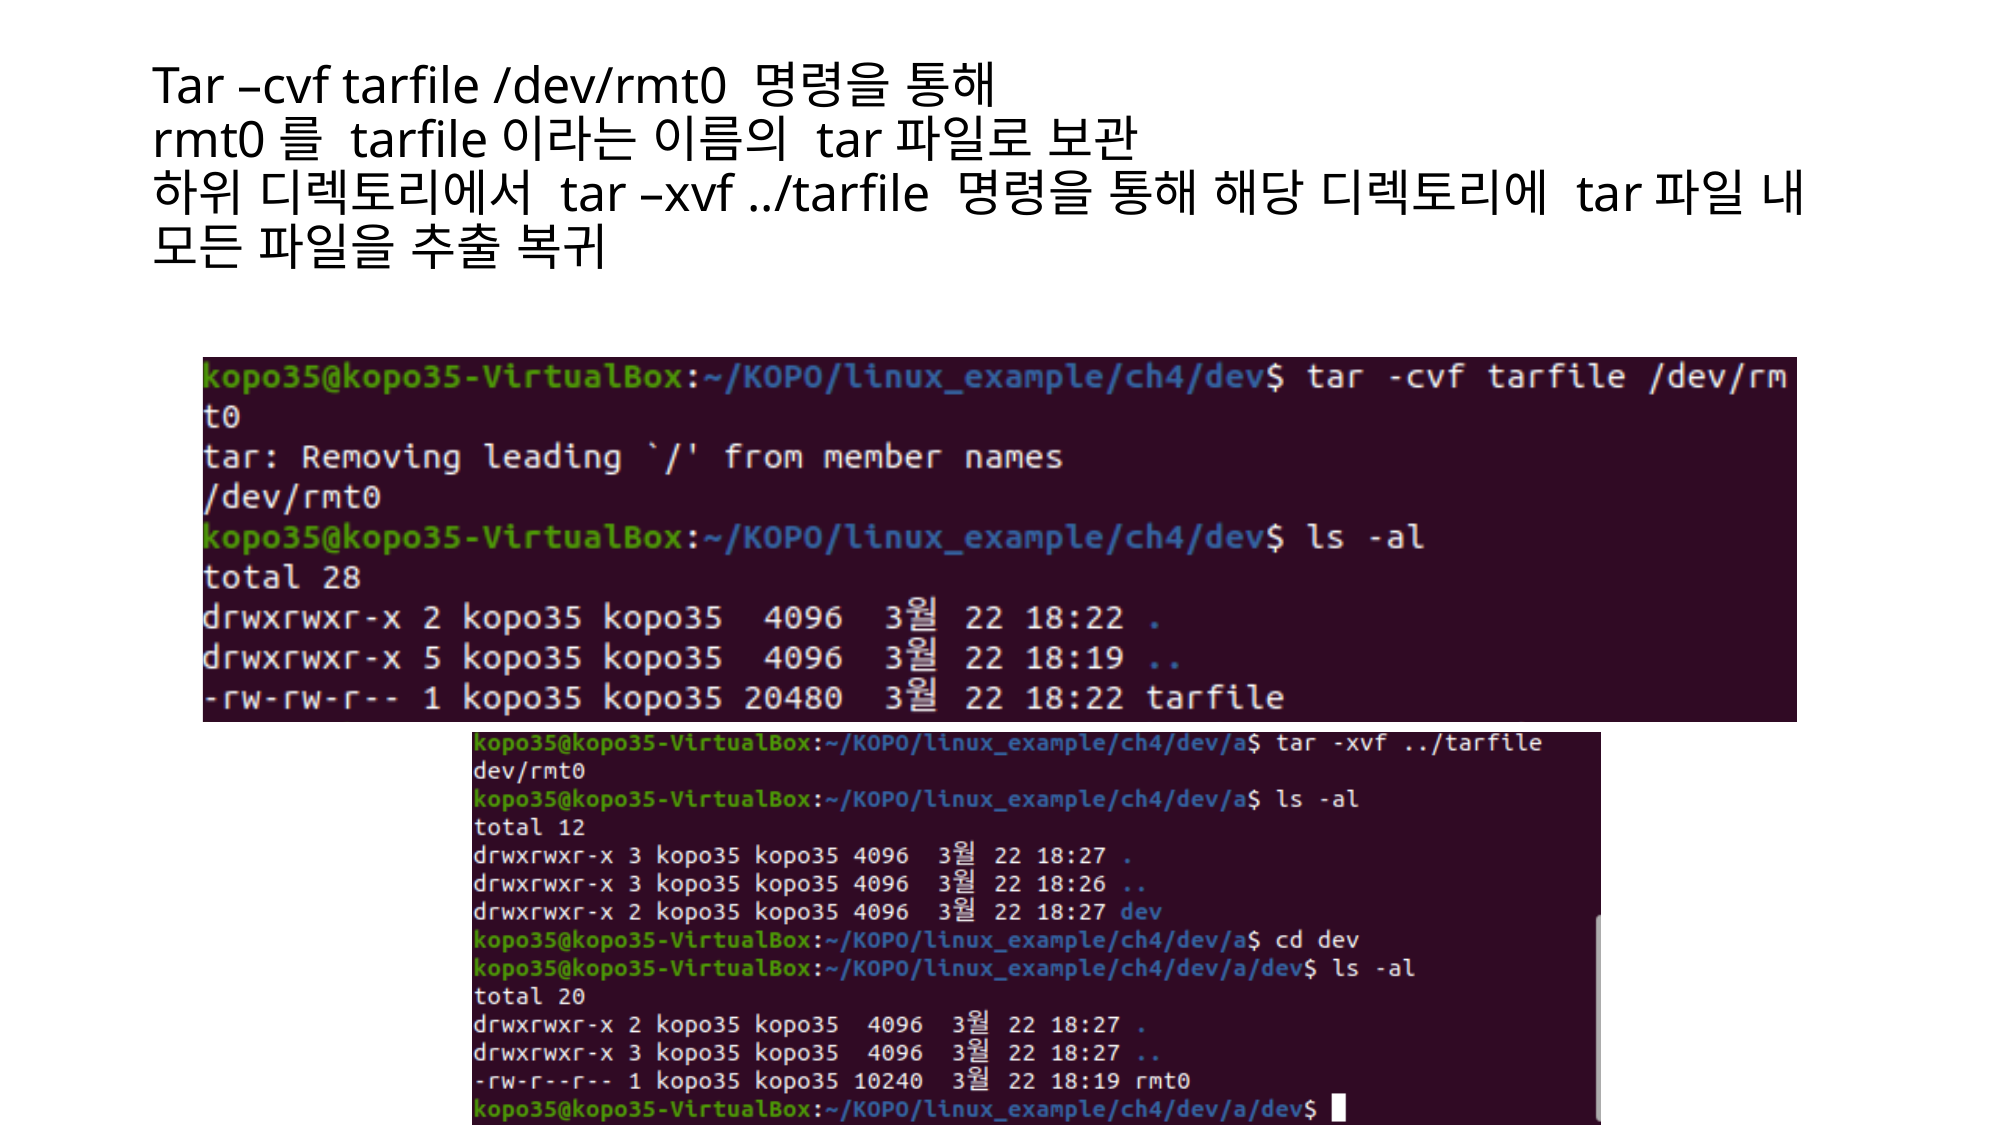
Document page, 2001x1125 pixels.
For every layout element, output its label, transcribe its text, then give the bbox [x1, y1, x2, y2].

picture [202, 357, 1797, 722]
title Tar –cvf tarfile /dev/rmt0 명령을 통해 rmt0를 tarfile이라는 이름의 tar파일로 보관 하위 디렉토리에서 tar –xvf ../tarfile 명령을 통해 해당 디렉토리에 tar파일 내 모든 파일을 추출 복귀 [137, 59, 1863, 278]
picture [472, 732, 1601, 1125]
